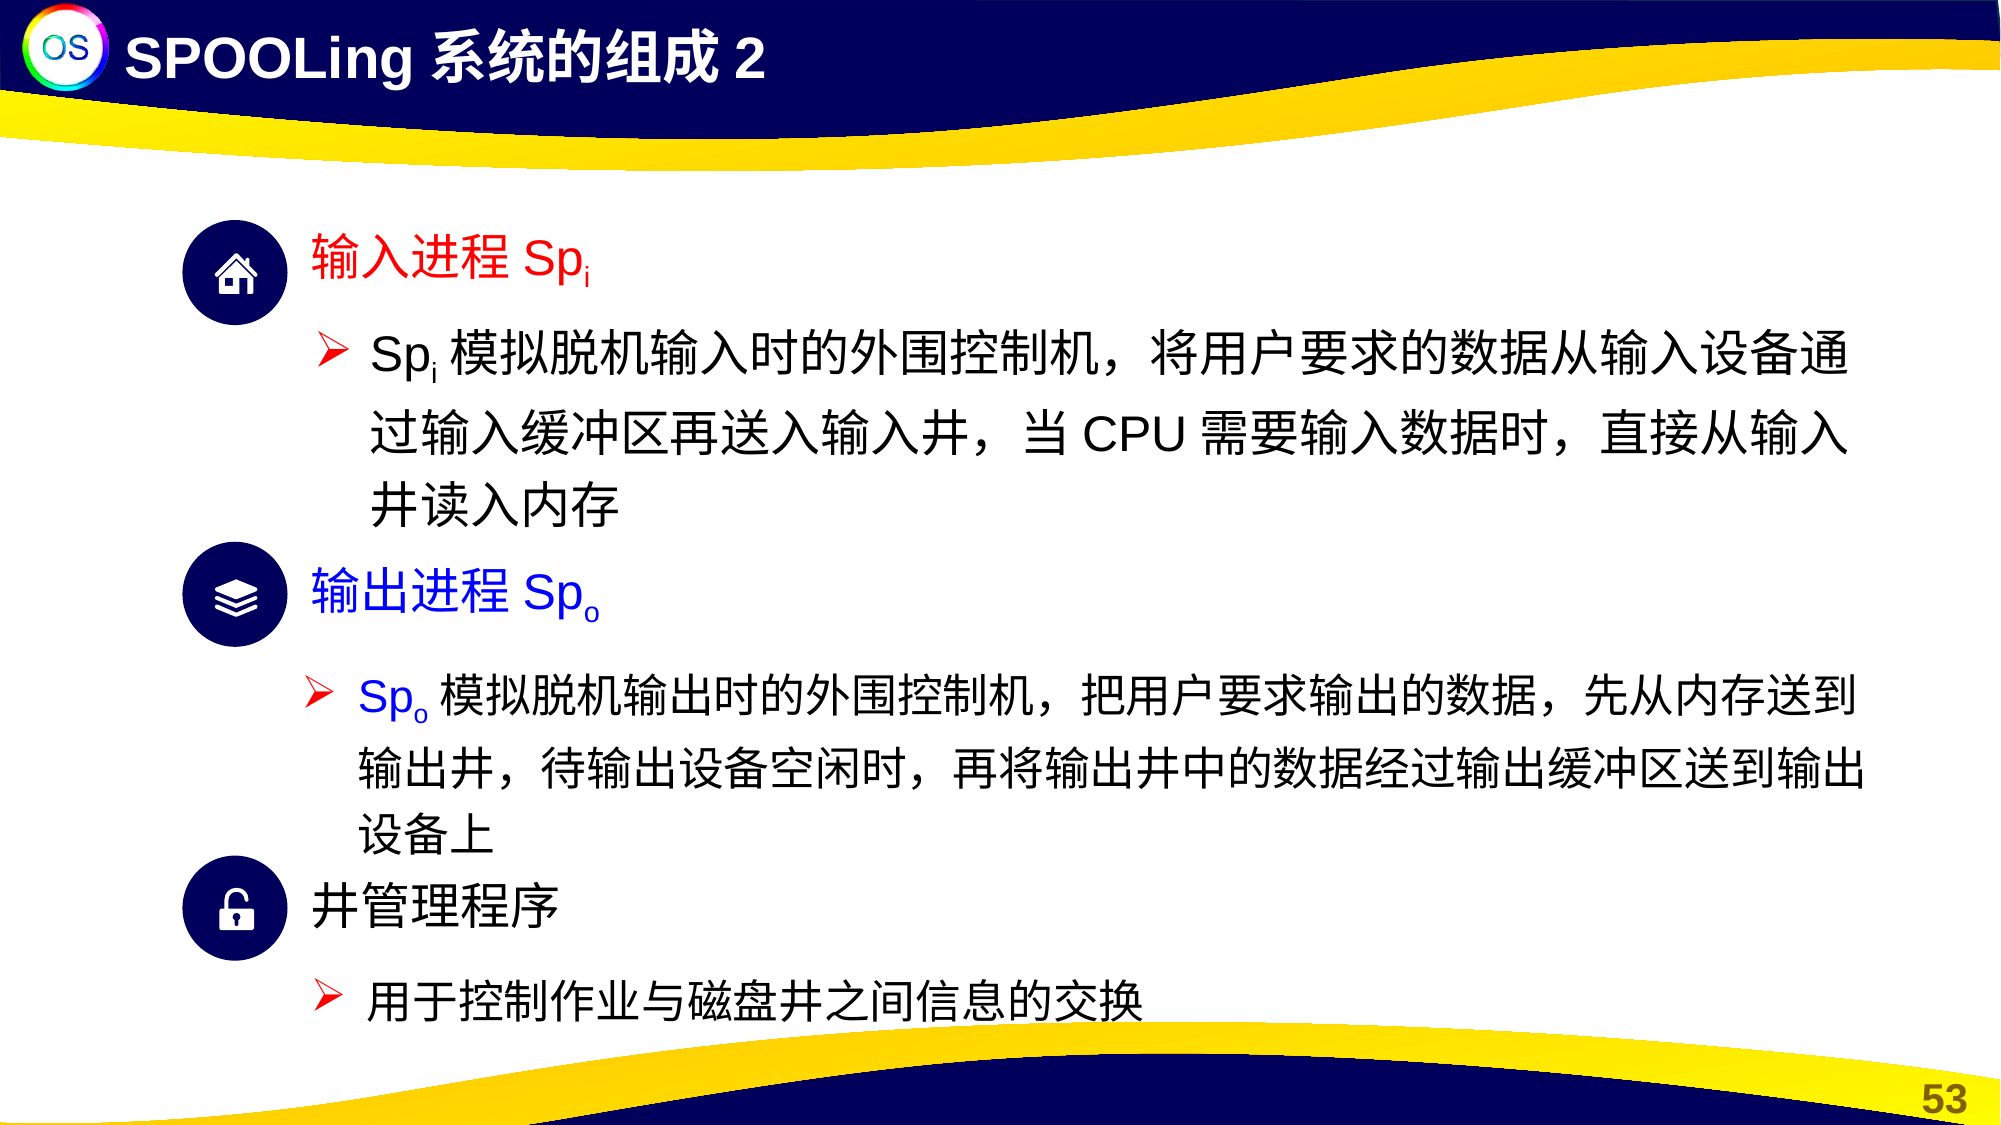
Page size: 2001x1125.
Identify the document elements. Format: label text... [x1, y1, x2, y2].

text_box [182, 855, 288, 961]
text_box Spi模拟脱机输入时的外围控制机，将用户要求的数据从输入设备通过输入缓冲区再送入输入井，当CPU需要输入数据时，直接从输入井读入内存 [298, 300, 1892, 545]
text_box [214, 596, 258, 609]
picture [22, 3, 109, 91]
text_box [214, 579, 258, 600]
text_box 输出进程Spo [295, 559, 902, 624]
text_box Spo模拟脱机输出时的外围控制机，把用户要求输出的数据，先从内存送到输出井，待输出设备空闲时，再将输出井中的数据经过输出缓冲区送到输出设备上 [286, 646, 1892, 733]
text_box [219, 887, 255, 931]
text_box [214, 253, 258, 294]
text_box [182, 541, 288, 647]
text_box 用于控制作业与磁盘井之间信息的交换 [295, 954, 1192, 1041]
text_box 井管理程序 [295, 870, 902, 939]
text_box 输入进程Spi [295, 223, 902, 290]
text_box SPOOLing系统的组成2 [109, 12, 1263, 98]
text_box [214, 604, 258, 617]
text_box [182, 220, 288, 326]
